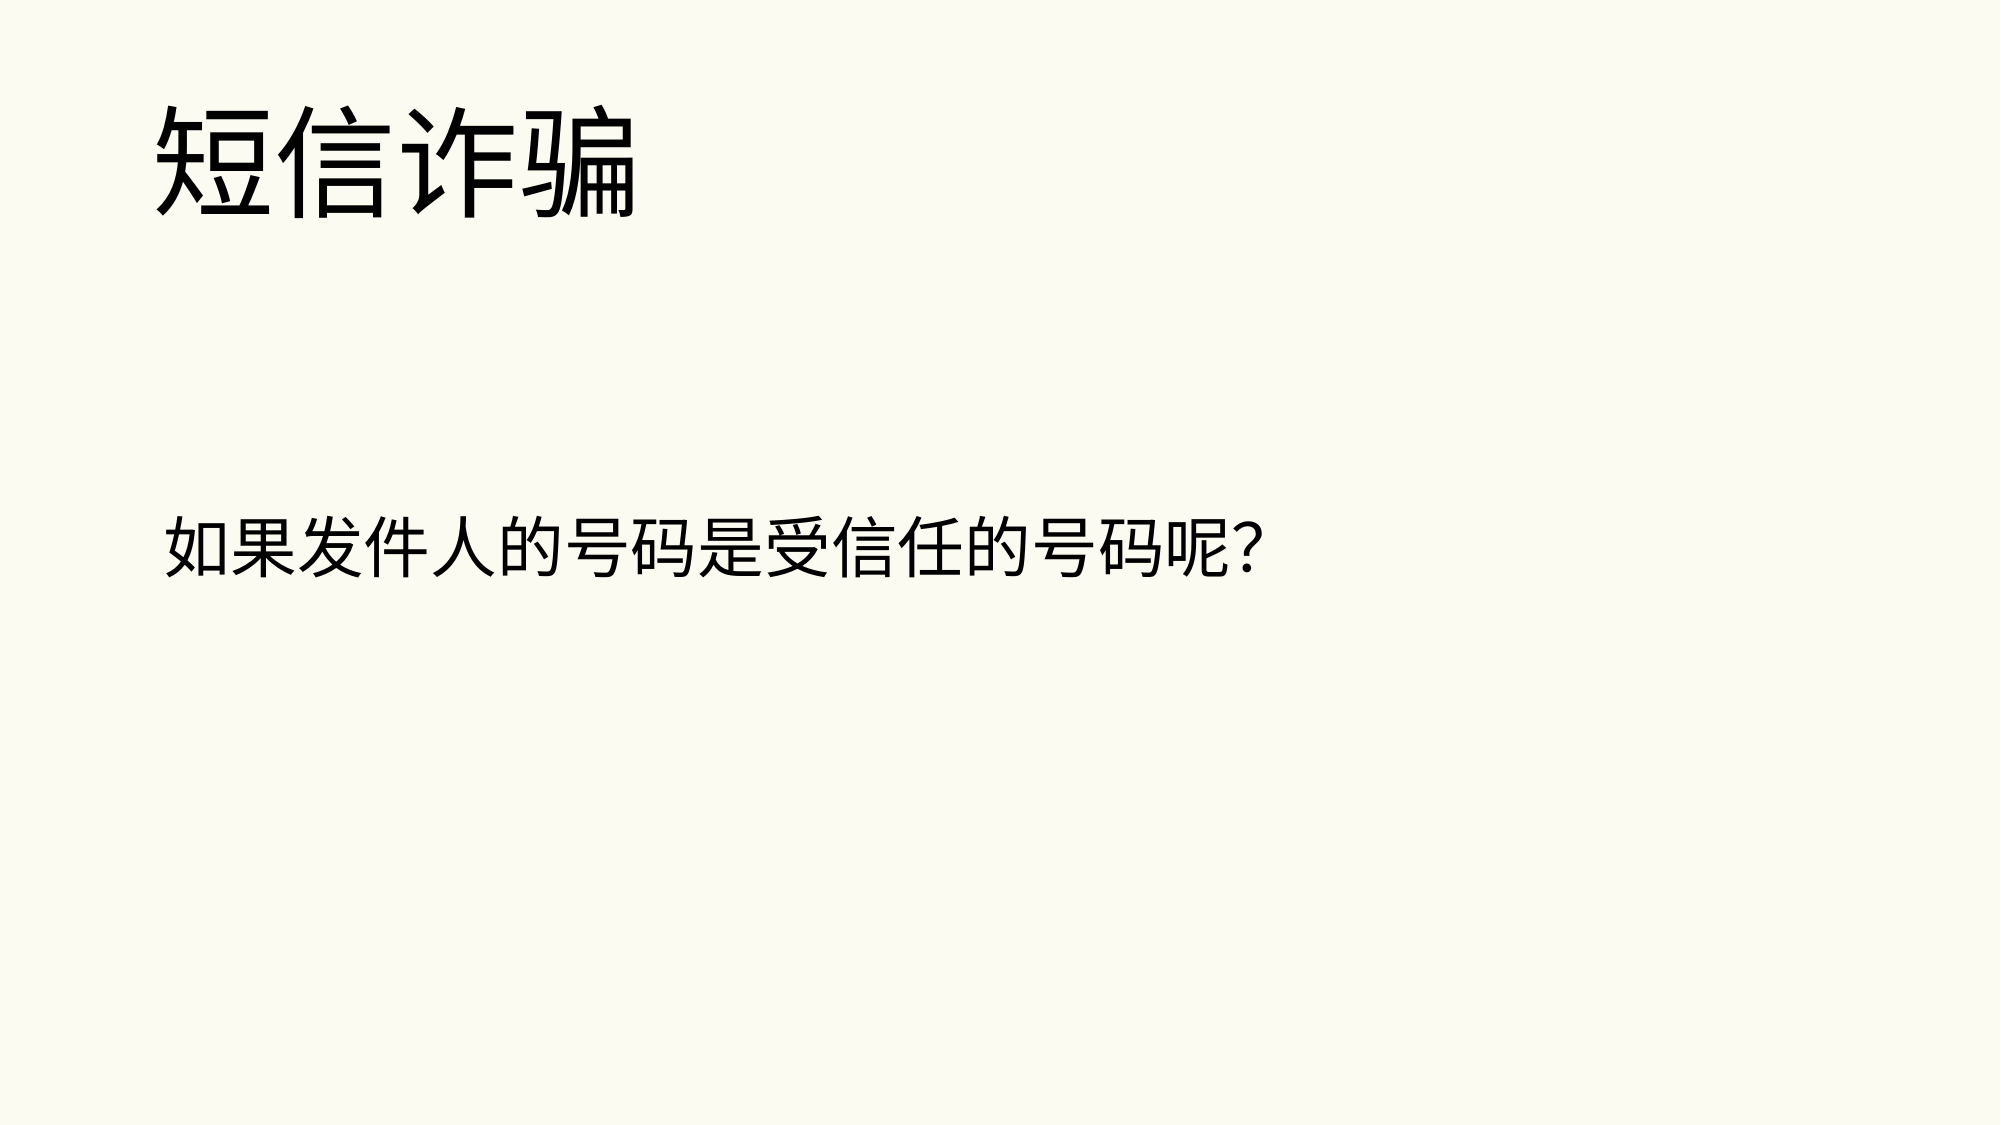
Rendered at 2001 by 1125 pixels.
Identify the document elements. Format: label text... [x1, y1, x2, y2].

title 短信诈骗 [137, 60, 1863, 278]
list 如果发件人的号码是受信任的号码呢？ [137, 299, 1863, 1014]
